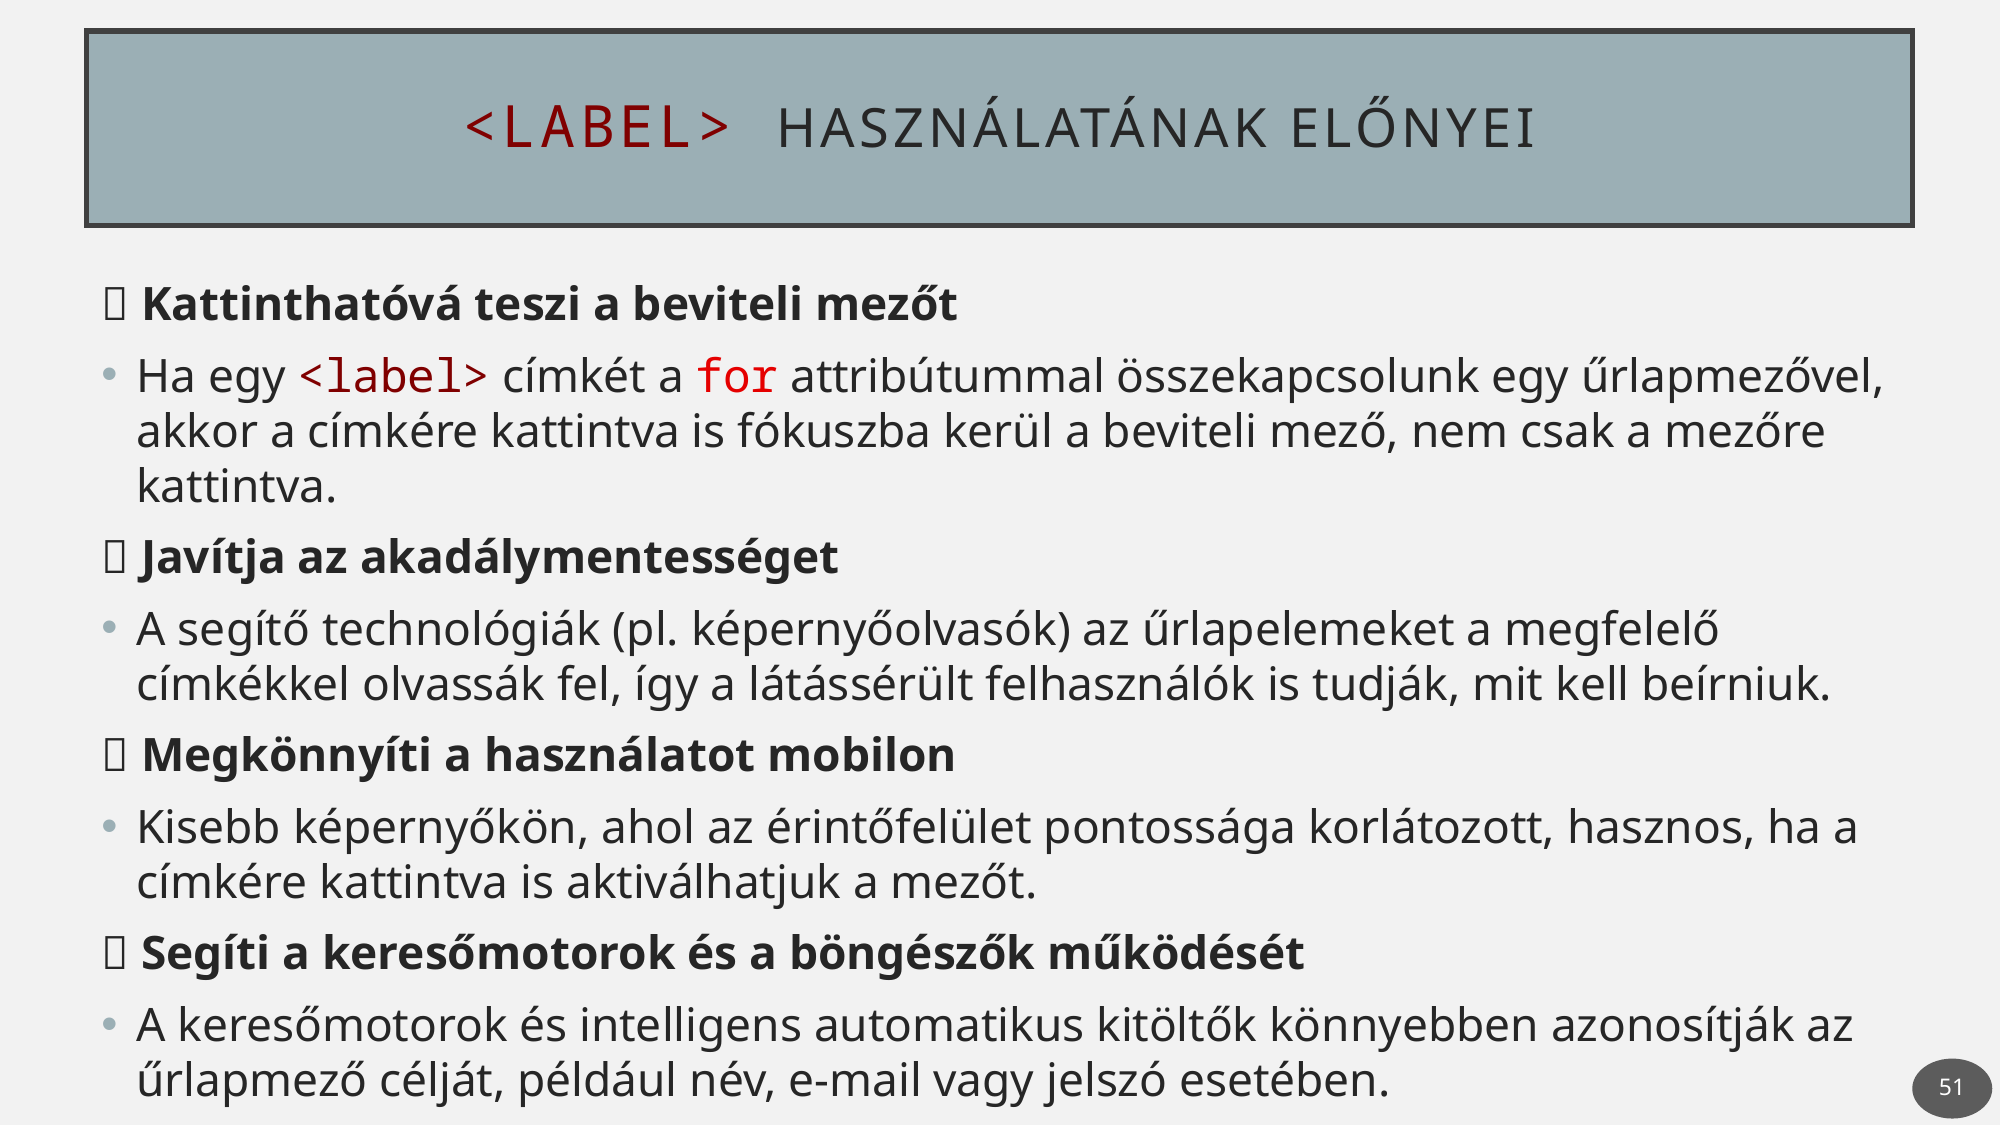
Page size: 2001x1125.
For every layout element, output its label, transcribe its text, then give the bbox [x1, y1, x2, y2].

slide_number 51 [1912, 1058, 1993, 1119]
title <label> Használatának előnyei [84, 28, 1915, 228]
list ✅ Kattinthatóvá teszi a beviteli mezőt Ha egy <label> címkét a for attribútummal összekapcsolunk egy űrlapmezővel, akkor a címkére kattintva is fókuszba kerül a beviteli mező, nem csak a mezőre kattintva. ✅ Javítja az akadálymentességet A segítő technológiák (pl. képernyőolvasók) az űrlapelemeket a megfelelő címkékkel olvassák fel, így a látássérült felhasználók is tudják, mit kell beírniuk. ✅ Megkönnyíti a használatot mobilon Kisebb képernyőkön, ahol az érintőfelület pontossága korlátozott, hasznos, ha a címkére kattintva is aktiválhatjuk a mezőt. ✅ Segíti a keresőmotorok és a böngészők működését A keresőmotorok és intelligens automatikus kitöltők könnyebben azonosítják az űrlapmező célját, például név, e-mail vagy jelszó esetében. [86, 267, 1914, 1119]
